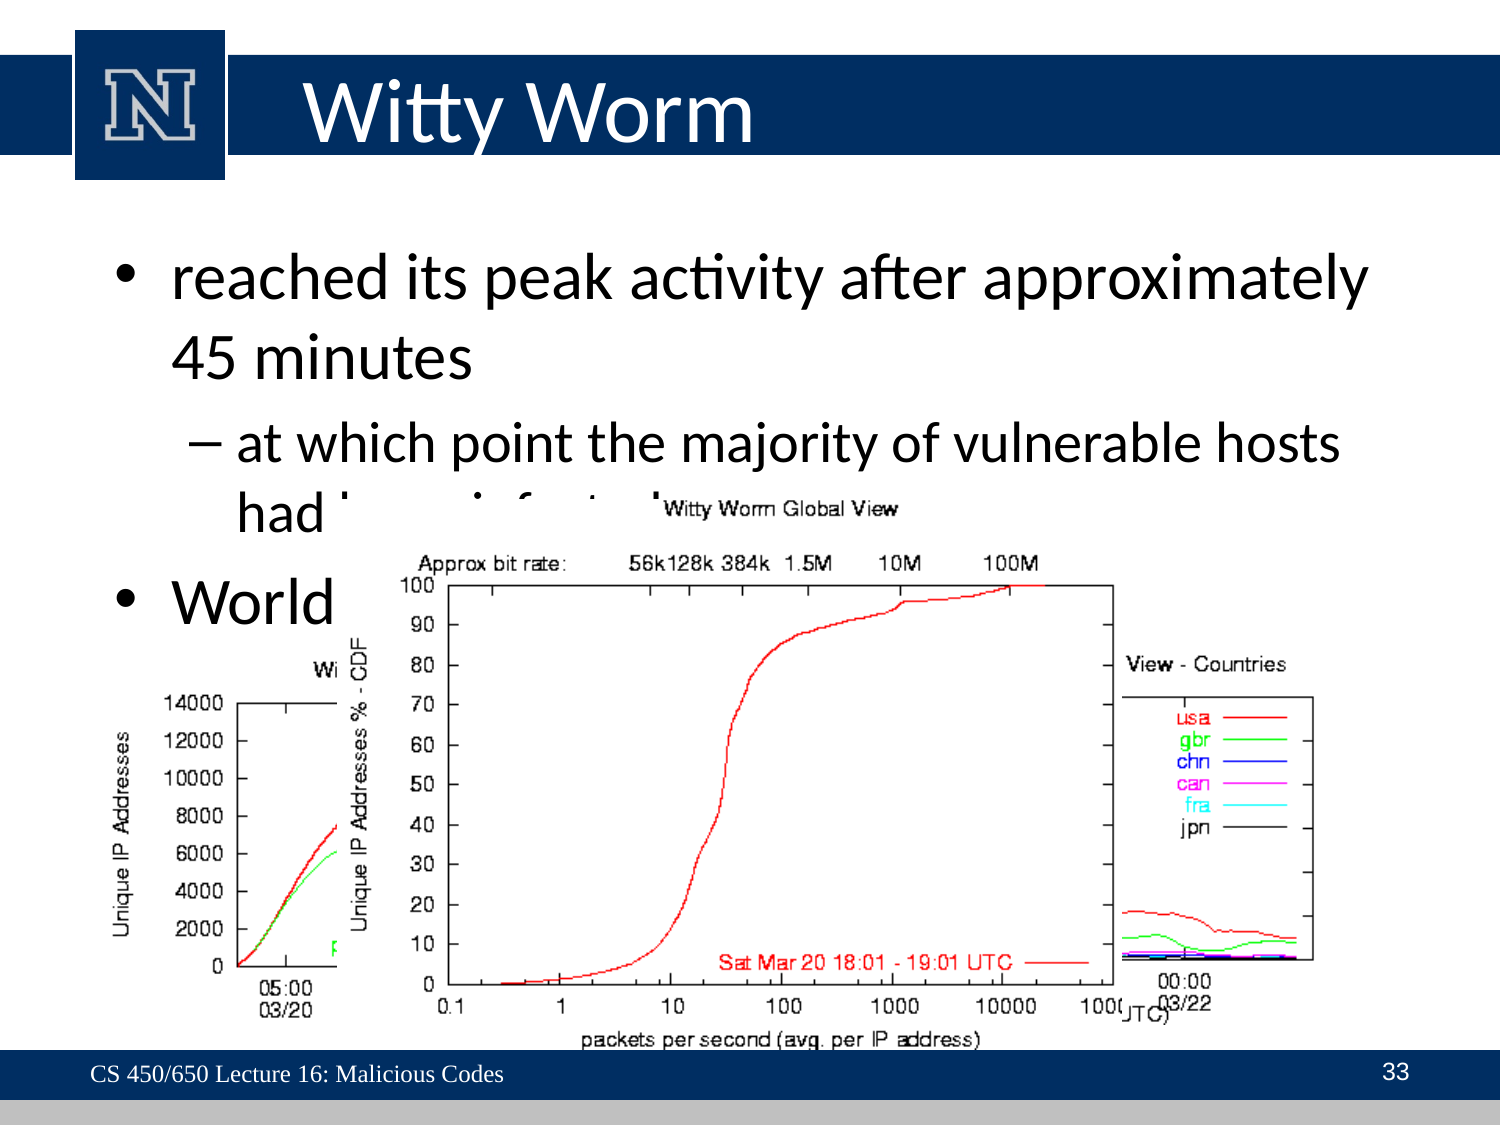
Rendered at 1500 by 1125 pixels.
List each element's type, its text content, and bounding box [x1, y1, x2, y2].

footer CS 450/650 Lecture 16: Malicious Codes [75, 1042, 988, 1103]
picture [75, 30, 225, 180]
picture [99, 499, 1351, 1051]
title Witty Worm [287, 12, 1475, 200]
slide_number 33 [1074, 1040, 1425, 1100]
list reached its peak activity after approximately 45 minutes at which point the majority of vulnerable hosts had been infected World USA [99, 224, 1450, 1025]
